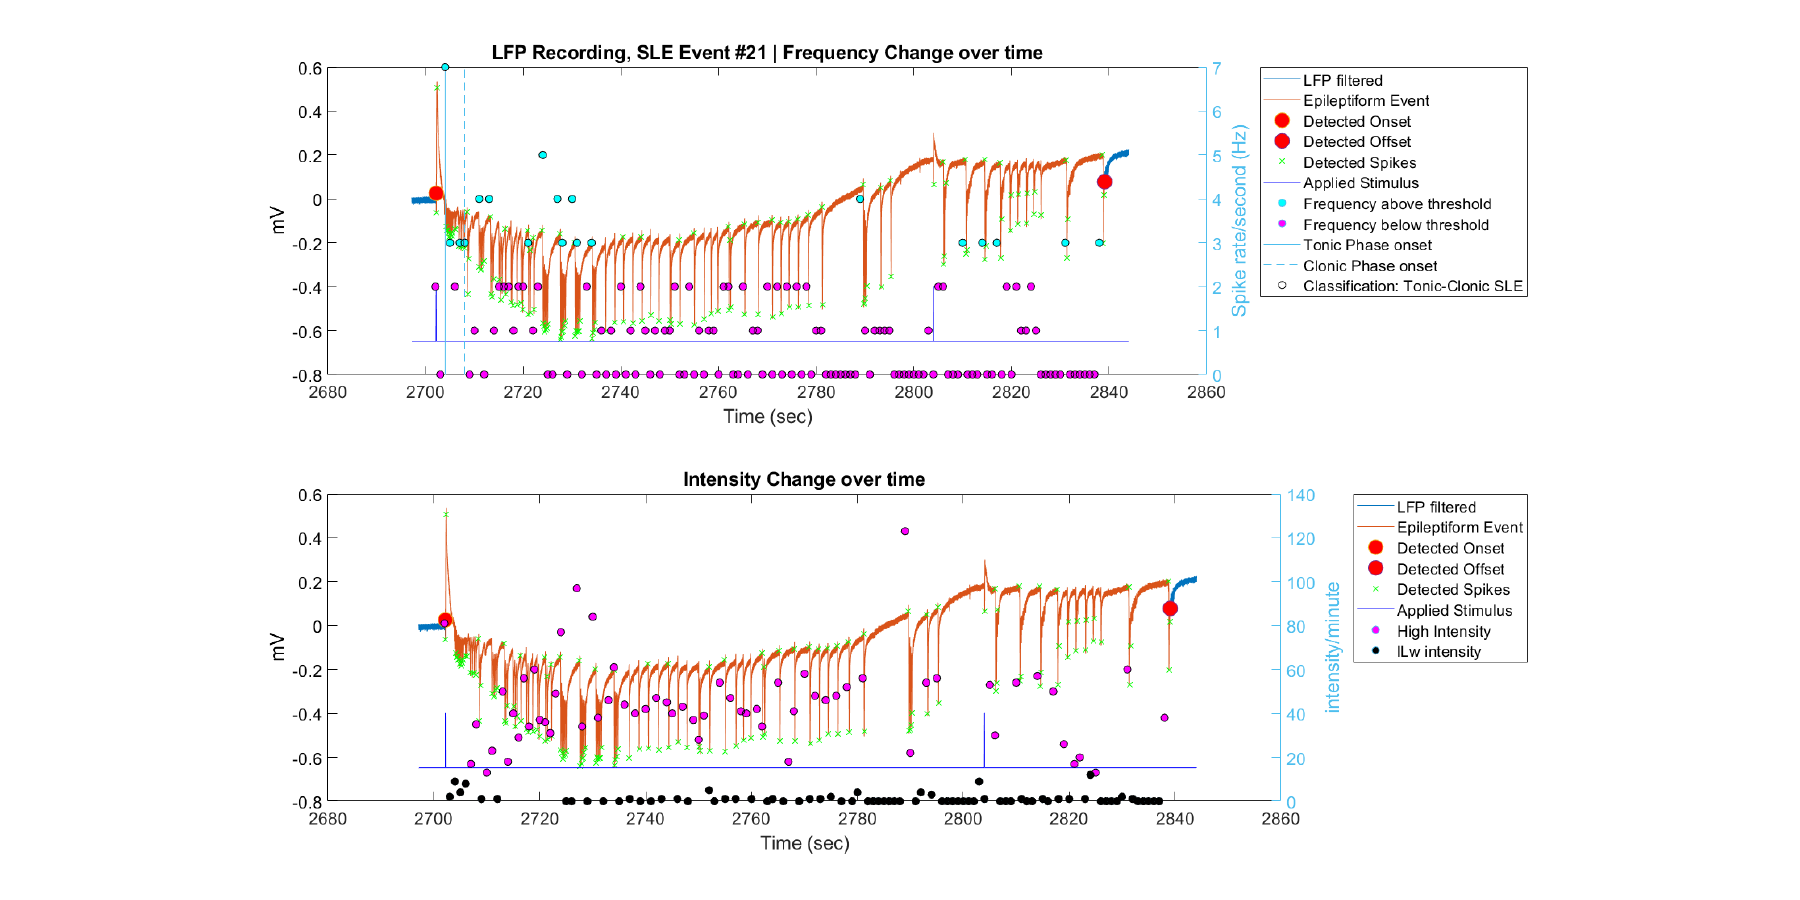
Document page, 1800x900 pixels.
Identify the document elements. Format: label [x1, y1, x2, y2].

picture [126, 0, 1674, 900]
